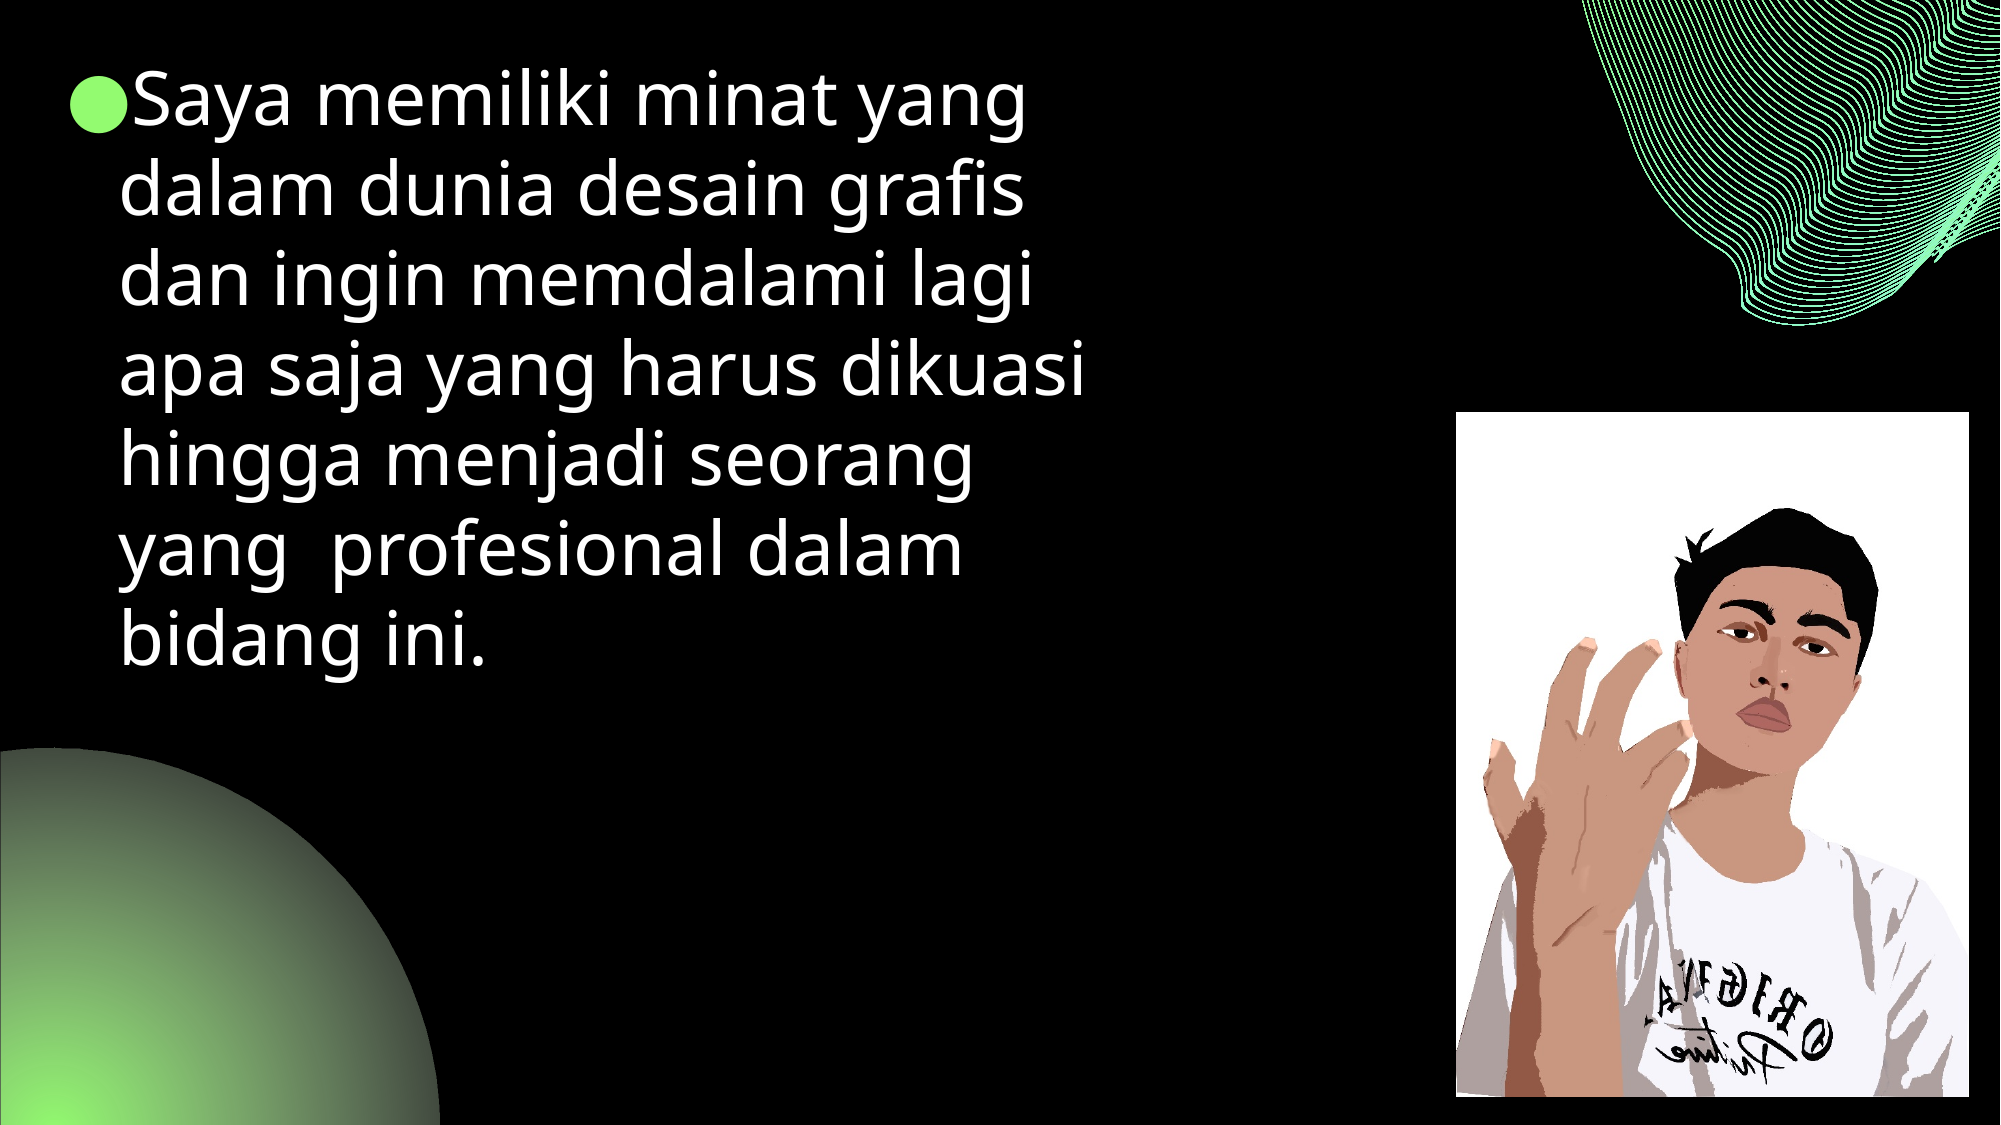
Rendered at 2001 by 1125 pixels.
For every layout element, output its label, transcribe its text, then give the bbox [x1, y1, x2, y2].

picture [1455, 412, 1970, 1097]
subtitle Saya memiliki minat yang dalam dunia desain grafis dan ingin memdalami lagi apa saja yang harus dikuasi hingga menjadi seorang yang profesional dalam bidang ini. [28, 36, 1130, 695]
